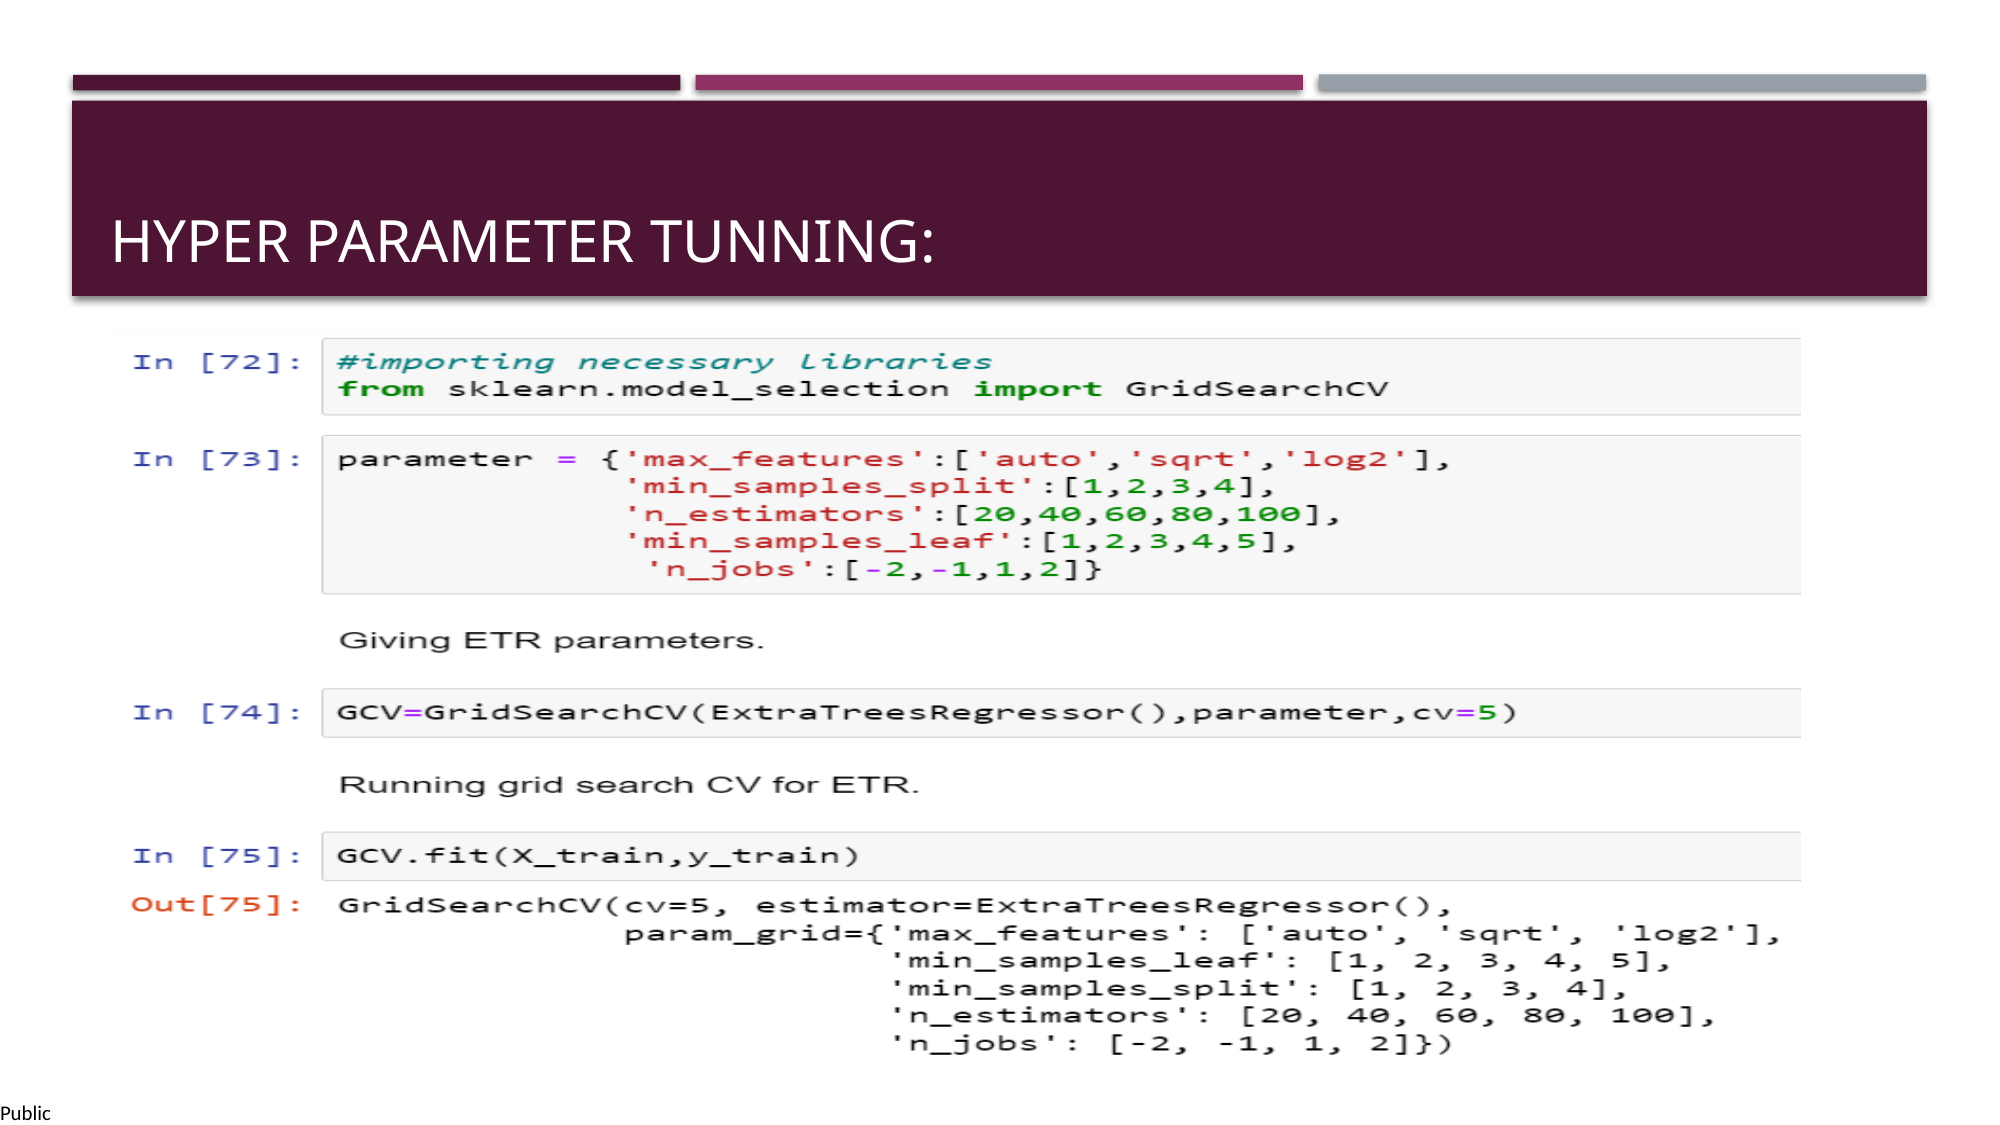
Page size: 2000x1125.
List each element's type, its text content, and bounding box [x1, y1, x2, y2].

picture [113, 325, 1801, 1071]
title Hyper Parameter Tunning: [95, 115, 1905, 282]
